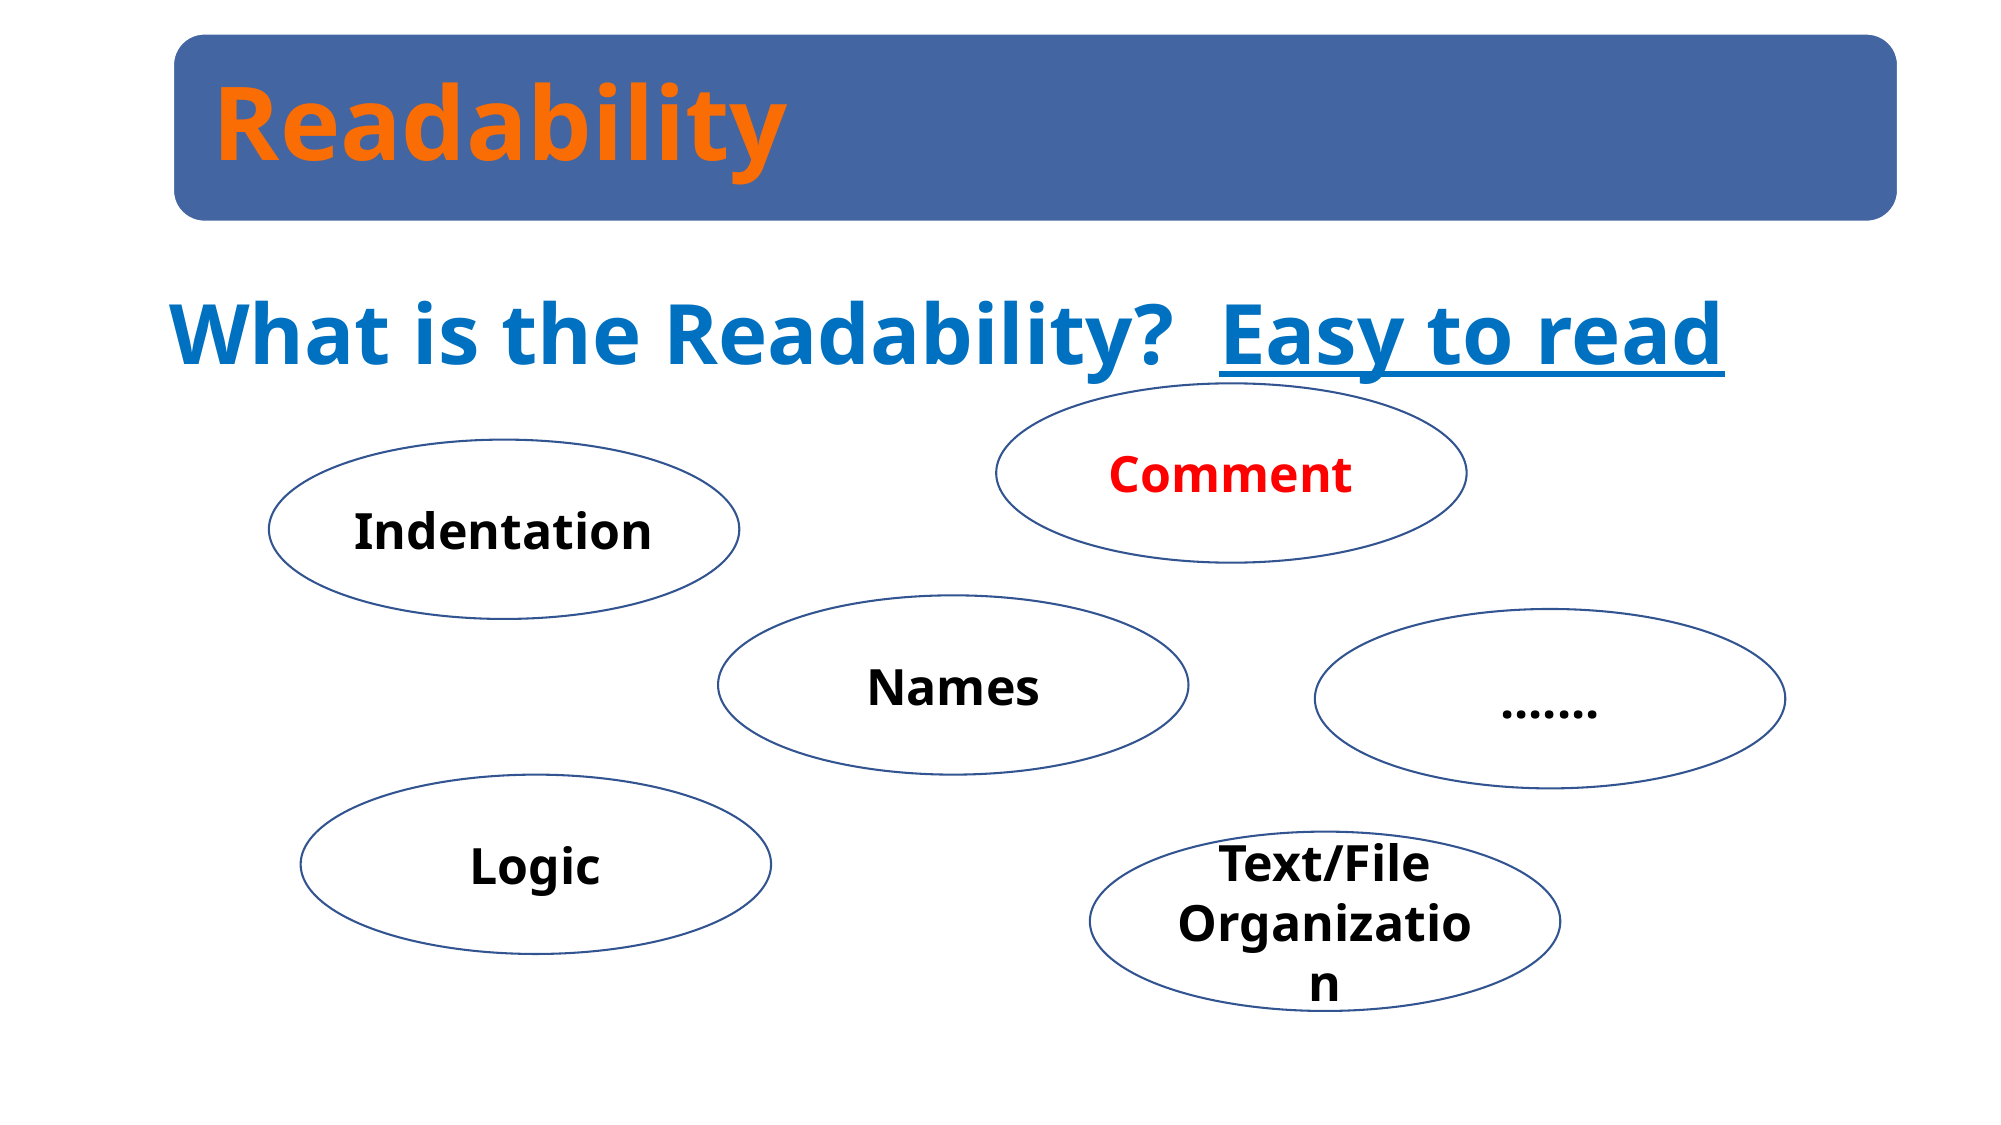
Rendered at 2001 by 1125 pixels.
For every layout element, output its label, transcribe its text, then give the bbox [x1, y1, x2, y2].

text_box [172, 33, 1899, 222]
text_box Names [717, 594, 1190, 776]
list What is the Readability? Easy to read [154, 285, 1945, 1112]
text_box Indentation [267, 438, 741, 620]
text_box Logic [299, 773, 773, 956]
text_box ....... [1313, 607, 1787, 790]
text_box Text/File Organization [1088, 830, 1562, 1012]
text_box Comment [995, 382, 1468, 564]
